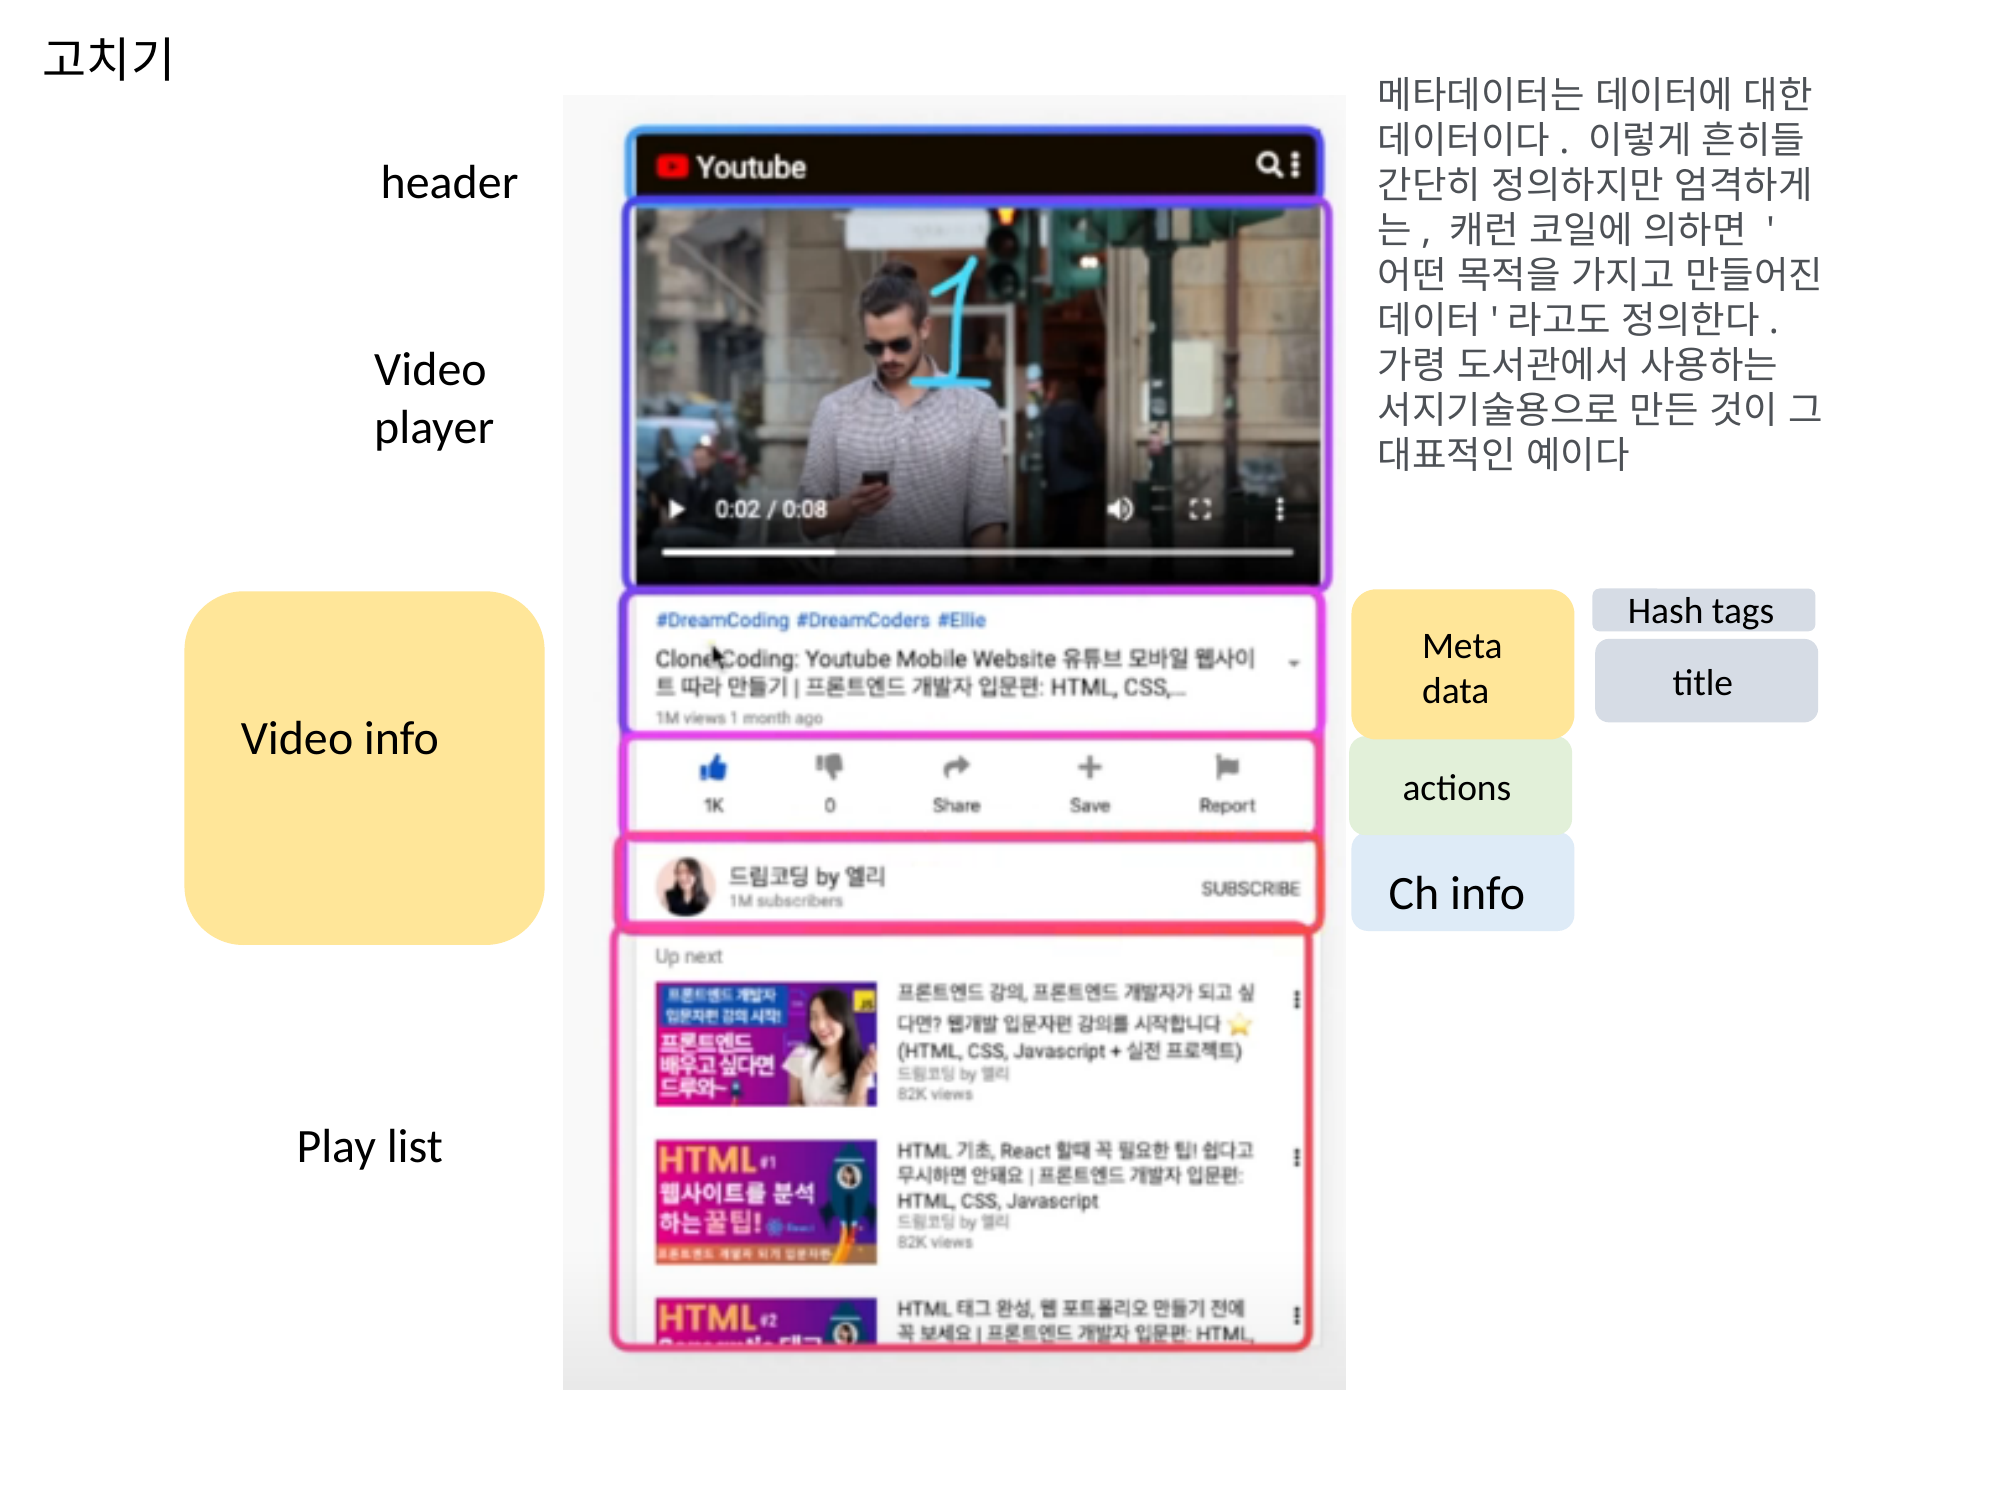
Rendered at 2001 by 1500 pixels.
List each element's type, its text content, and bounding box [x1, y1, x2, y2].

text_box 고치기 [27, 22, 226, 95]
text_box 메타데이터는 데이터에 대한 데이터이다. 이렇게 흔히들 간단히 정의하지만 엄격하게는, 캐런 코일에 의하면 '어떤 목적을 가지고 만들어진 데이터'라고도 정의한다. 가령 도서관에서 사용하는 서지기술용으로 만든 것이 그 대표적인 예이다 [1363, 63, 1864, 484]
text_box [1591, 587, 1613, 633]
text_box [183, 590, 546, 947]
text_box Video info [226, 699, 518, 772]
text_box Ch info [1373, 854, 1629, 927]
picture [563, 95, 1346, 1390]
text_box Play list [281, 1107, 526, 1180]
text_box [1350, 588, 1576, 741]
text_box header [365, 143, 563, 216]
text_box actions [1387, 755, 1576, 816]
text_box [1350, 833, 1576, 933]
text_box Hash tags [1613, 578, 1934, 638]
text_box [1594, 637, 1820, 724]
text_box Video player [359, 330, 558, 461]
text_box [1348, 736, 1574, 837]
text_box title [1657, 650, 1791, 710]
text_box Meta data [1407, 613, 1596, 719]
